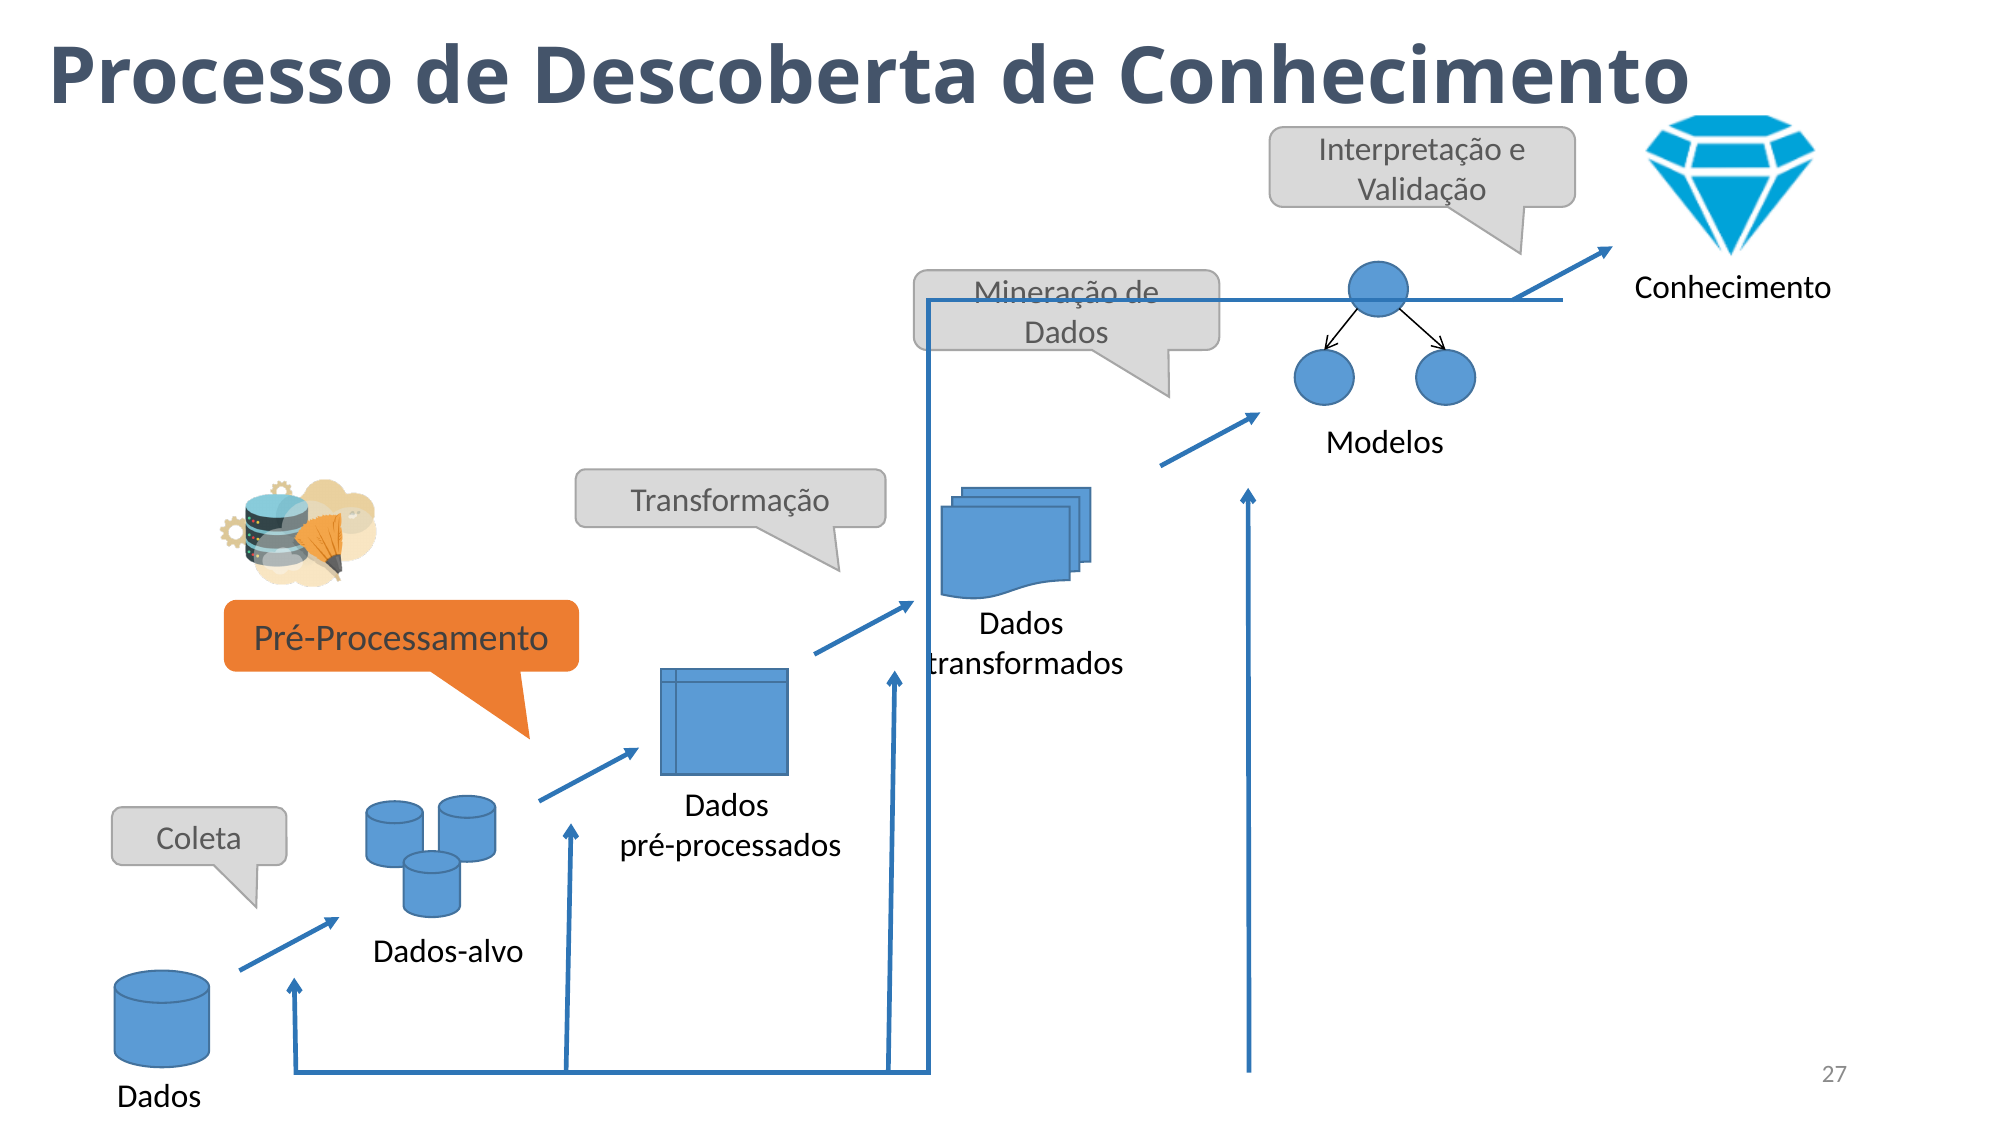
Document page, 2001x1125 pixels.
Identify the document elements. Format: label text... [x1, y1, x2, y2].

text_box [294, 299, 1563, 1075]
slide_number 27 [1412, 1042, 1863, 1103]
picture [212, 458, 385, 599]
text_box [1605, 112, 1861, 314]
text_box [1257, 261, 1513, 299]
text_box Pré-Processamento [223, 599, 294, 672]
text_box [1512, 246, 1613, 300]
text_box Interpretação e Validação [1268, 126, 1577, 250]
text_box Mineração de Dados [912, 269, 1221, 299]
text_box Coleta [110, 806, 288, 910]
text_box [239, 916, 294, 971]
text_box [102, 970, 240, 1123]
text_box Processo de Descoberta de Conhecimento [32, 0, 1887, 160]
